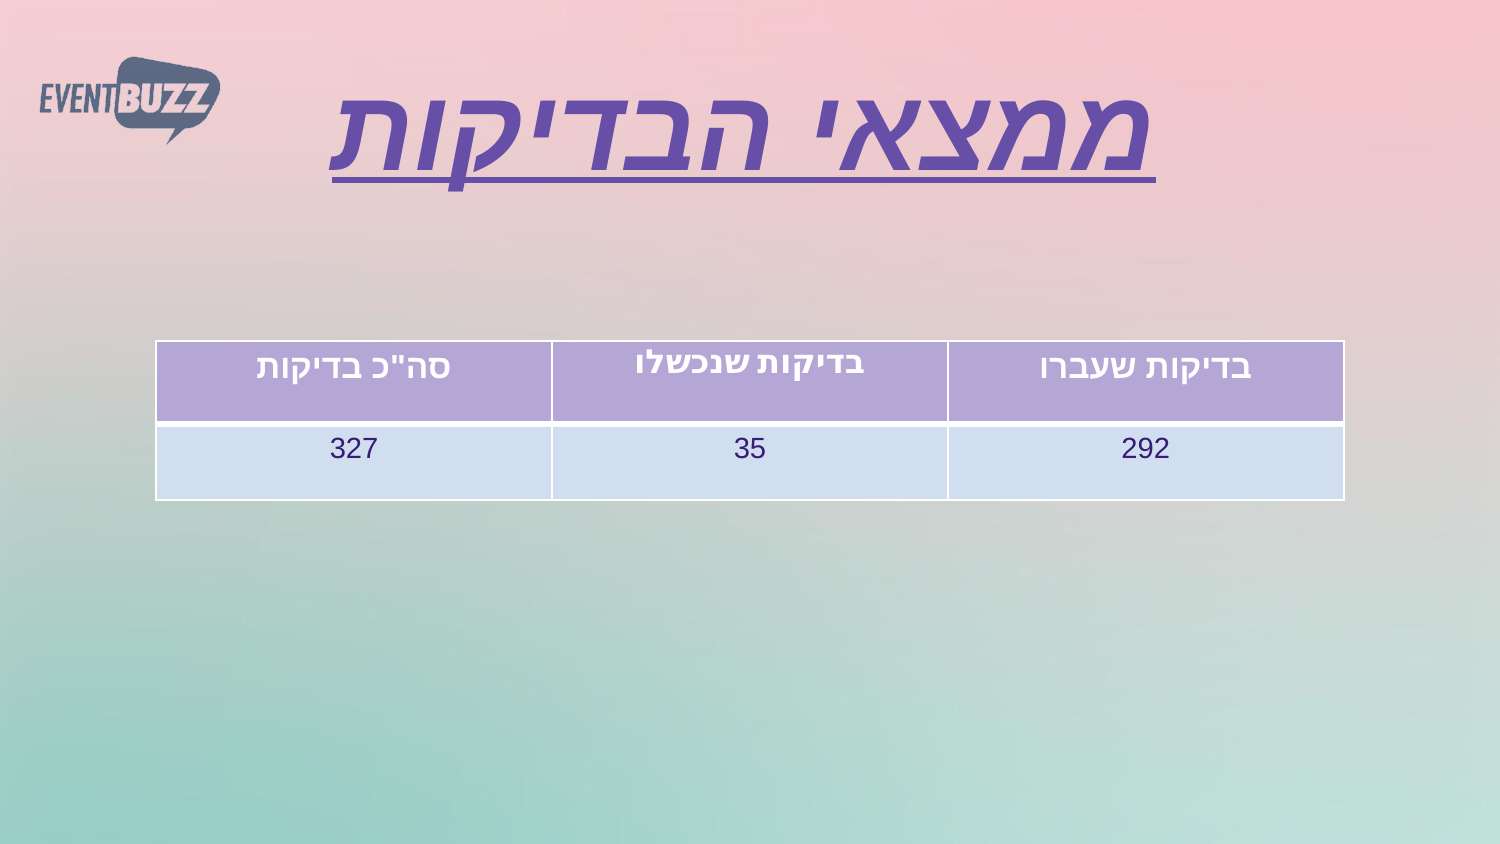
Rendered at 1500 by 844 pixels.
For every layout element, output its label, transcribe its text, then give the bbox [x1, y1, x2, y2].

table_cell 292 [949, 427, 1343, 499]
picture [0, 0, 1500, 844]
table_cell 327 [157, 427, 551, 499]
table_cell 35 [553, 427, 947, 499]
table_header בדיקות שנכשלו [553, 342, 947, 421]
table_header בדיקות שעברו [949, 342, 1343, 421]
text_box ממצאי הבדיקות [170, 40, 1317, 209]
table_header סה"כ בדיקות [157, 342, 551, 421]
